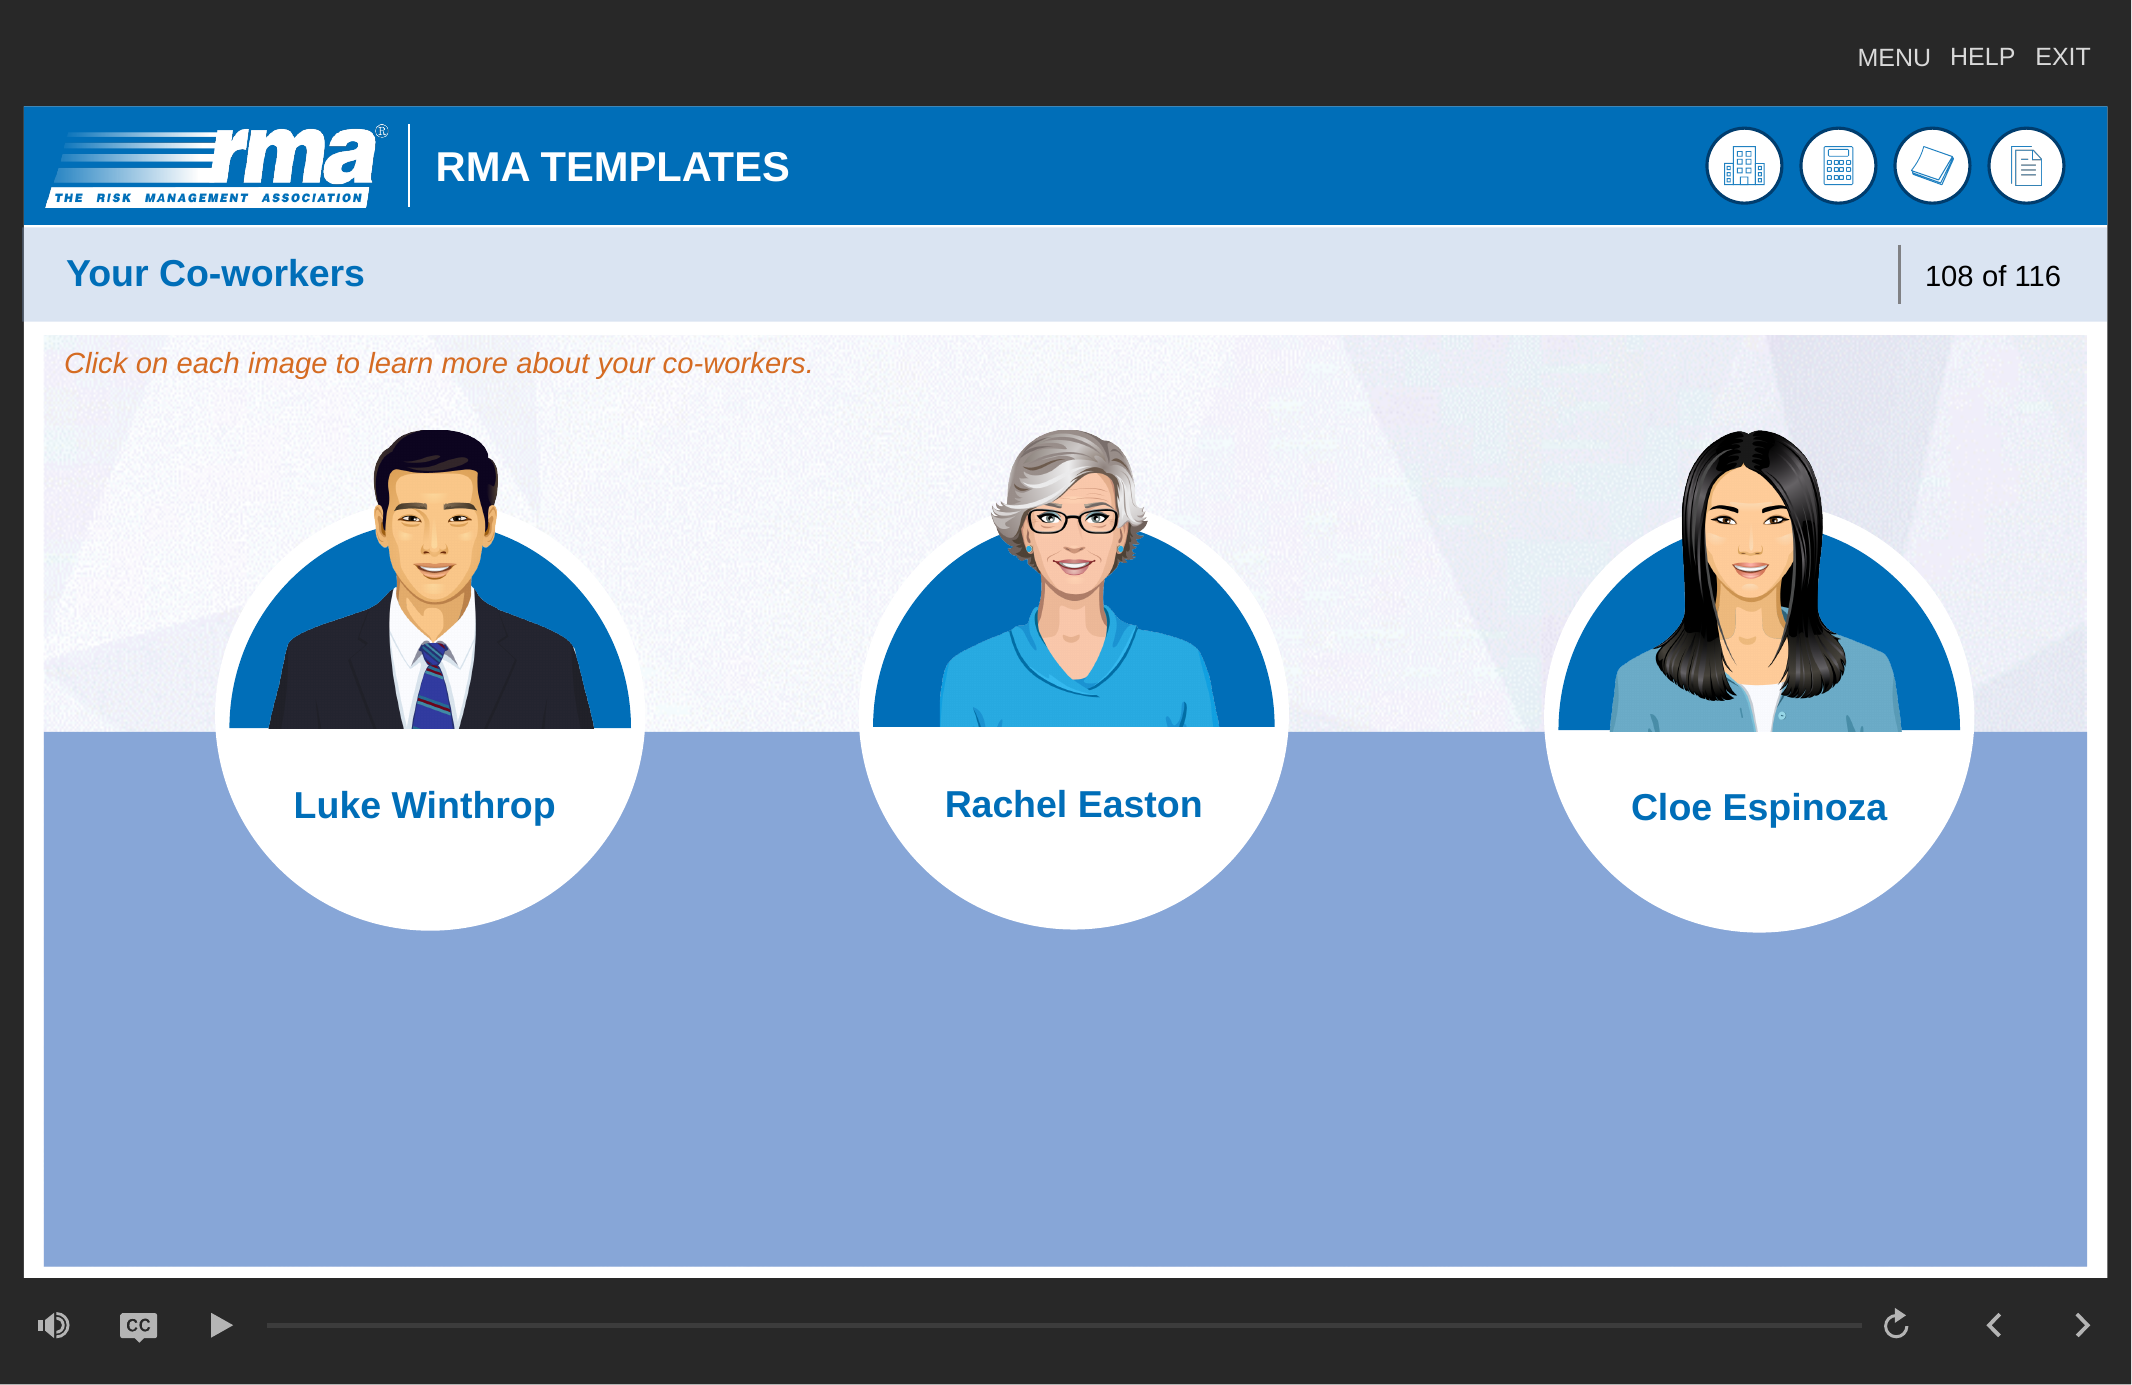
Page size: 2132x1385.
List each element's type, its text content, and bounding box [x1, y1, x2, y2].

picture [2011, 146, 2042, 186]
title Your Co-workers [51, 246, 1851, 303]
picture [43, 335, 2087, 1267]
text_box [858, 498, 1289, 930]
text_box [215, 500, 646, 931]
picture [44, 124, 389, 208]
slide_number 108 of 116 [1882, 249, 2104, 300]
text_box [1544, 501, 1975, 933]
